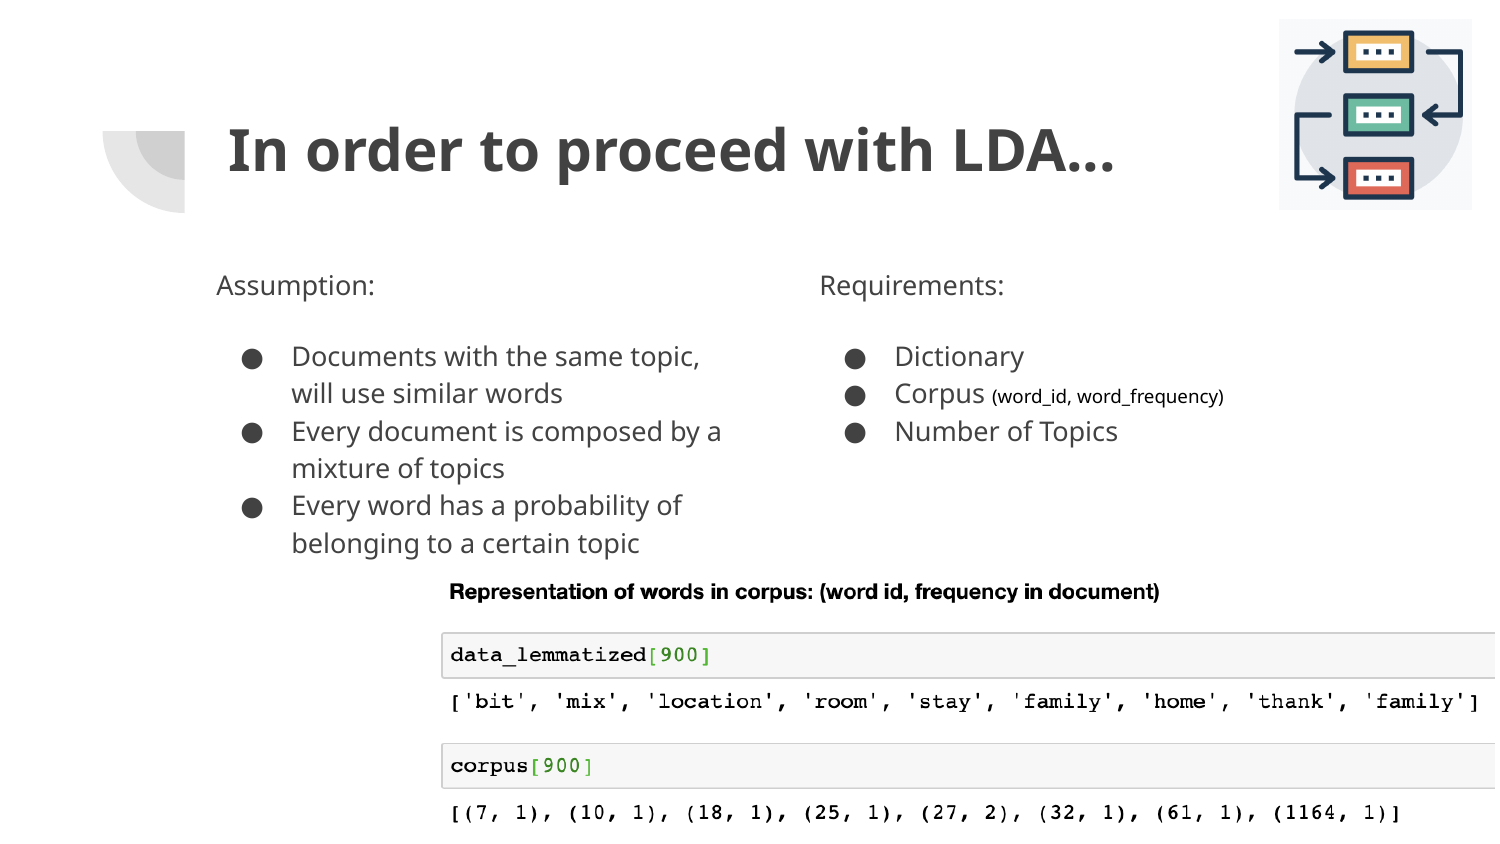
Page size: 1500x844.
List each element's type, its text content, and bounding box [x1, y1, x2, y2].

picture [431, 564, 1495, 839]
list Requirements: Dictionary Corpus (word_id, word_frequency) Number of Topics [804, 248, 1368, 562]
picture [1279, 19, 1472, 210]
list Assumption: Documents with the same topic, will use similar words Every document is composed by a mixture of topics Every word has a probability of belonging to a certain topic [201, 248, 765, 666]
title In order to proceed with LDA... [213, 98, 1368, 263]
